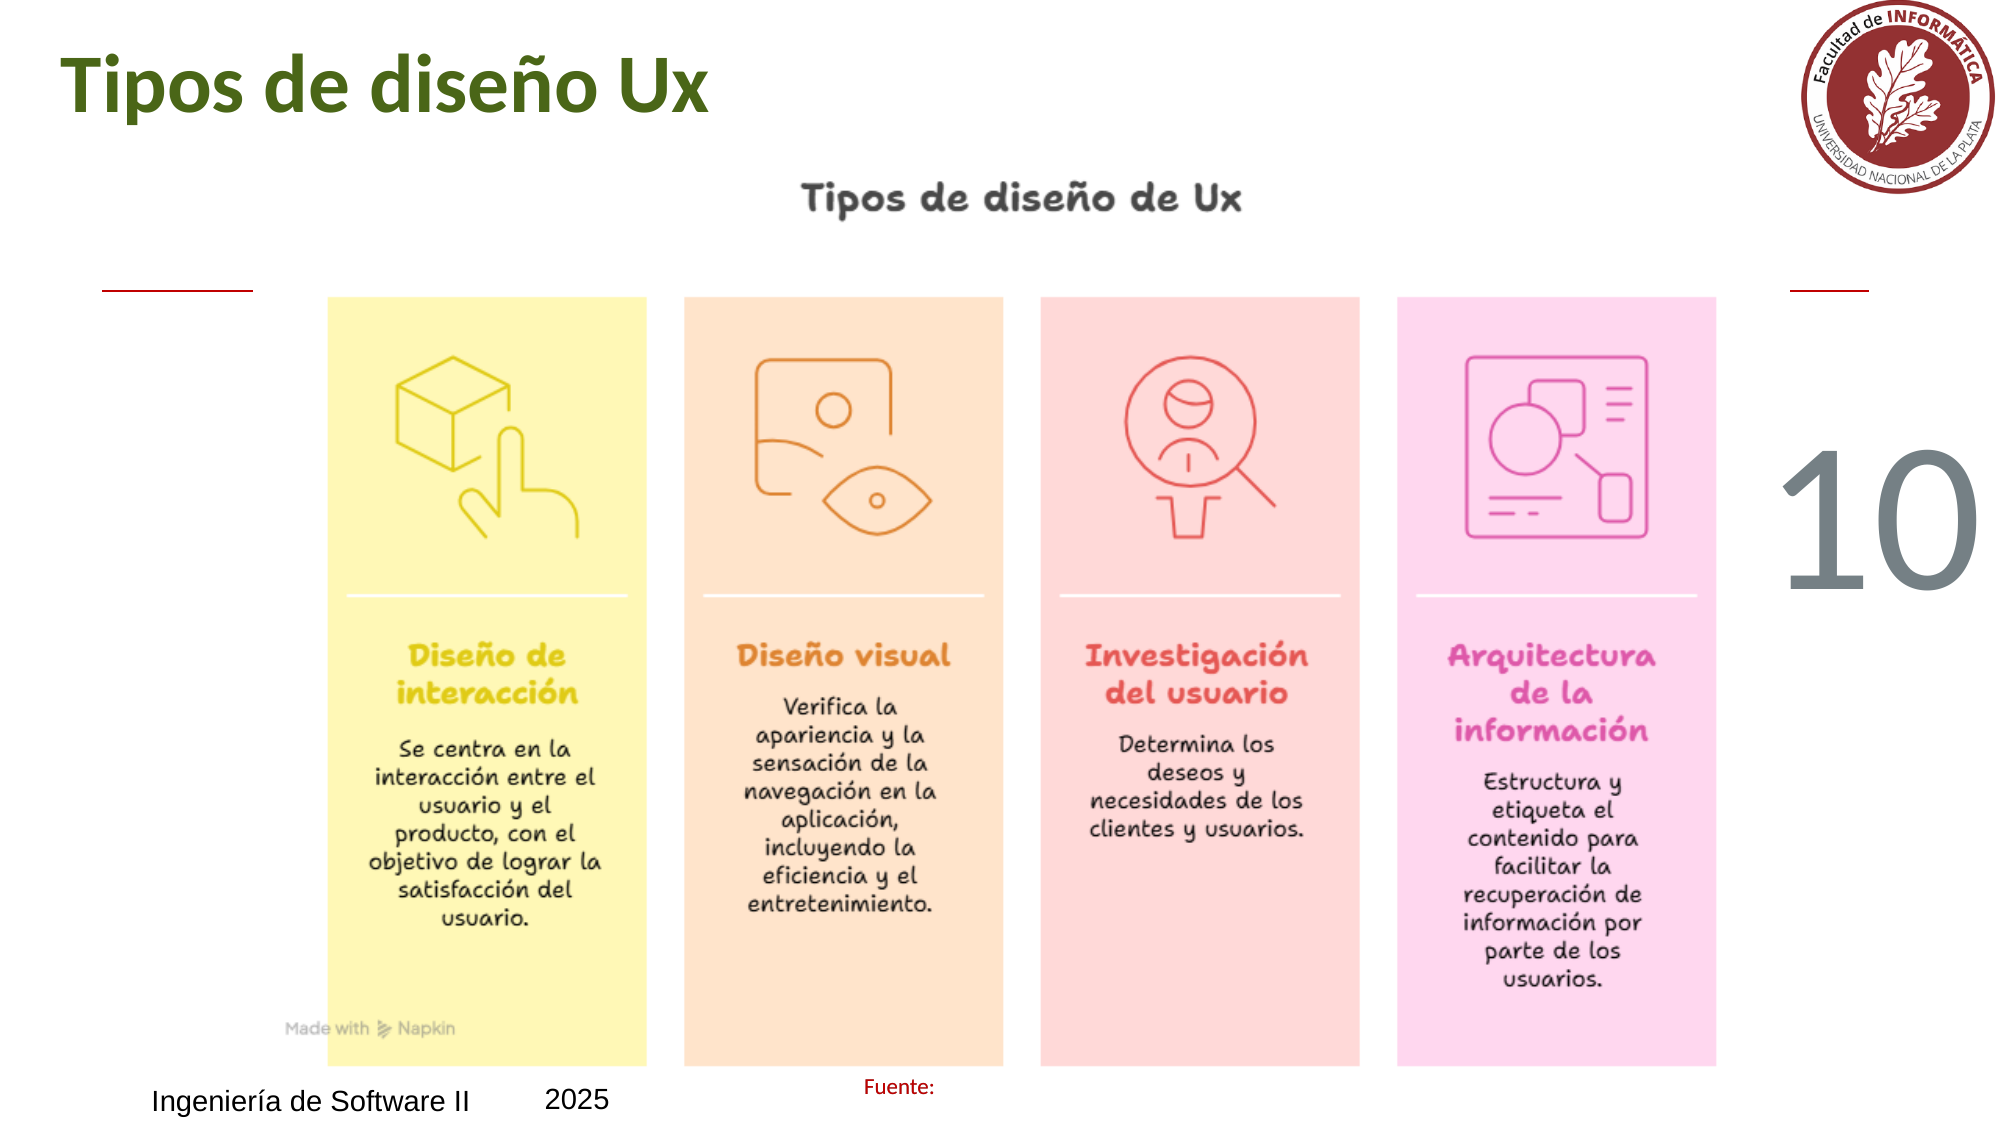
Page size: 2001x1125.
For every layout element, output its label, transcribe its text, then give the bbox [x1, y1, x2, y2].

picture [1801, 0, 2000, 195]
title Tipos de diseño Ux [45, 0, 1690, 180]
picture [253, 90, 1790, 1068]
slide_number 10 [1795, 467, 1998, 640]
